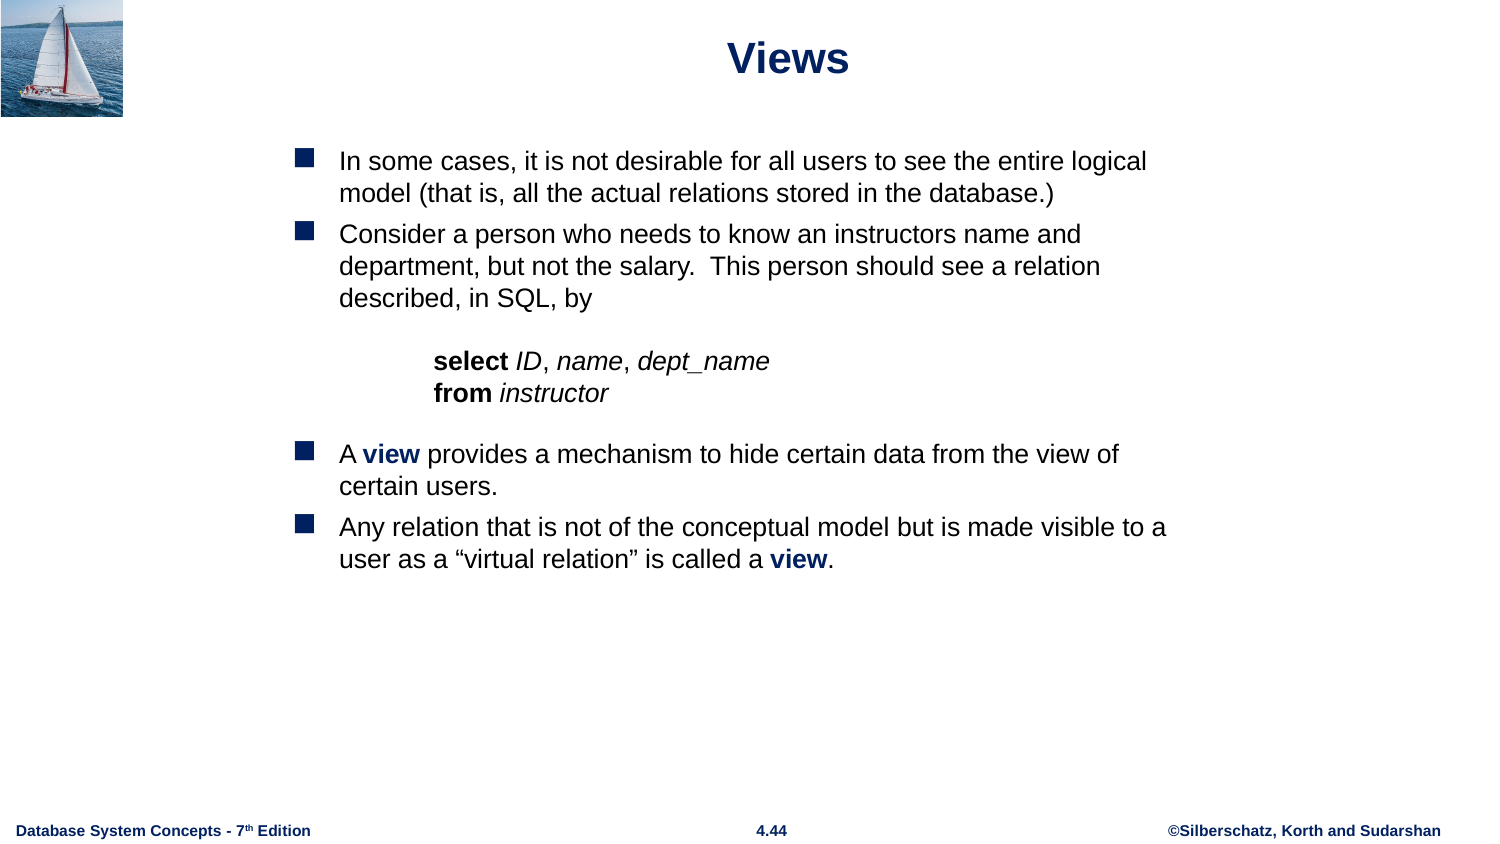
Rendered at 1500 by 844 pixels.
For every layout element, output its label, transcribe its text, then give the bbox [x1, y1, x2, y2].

title Views [125, 14, 1452, 90]
list In some cases, it is not desirable for all users to see the entire logical model (that is, all the actual relations stored in the database.) Consider a person who needs to know an instructors name and department, but not the salary. This person should see a relation described, in SQL, by select ID, name, dept_name from instructor A view provides a mechanism to hide certain data from the view of certain users. Any relation that is not of the conceptual model but is made visible to a user as a “virtual relation” is called a view. [282, 136, 1215, 744]
picture [0, 0, 123, 117]
